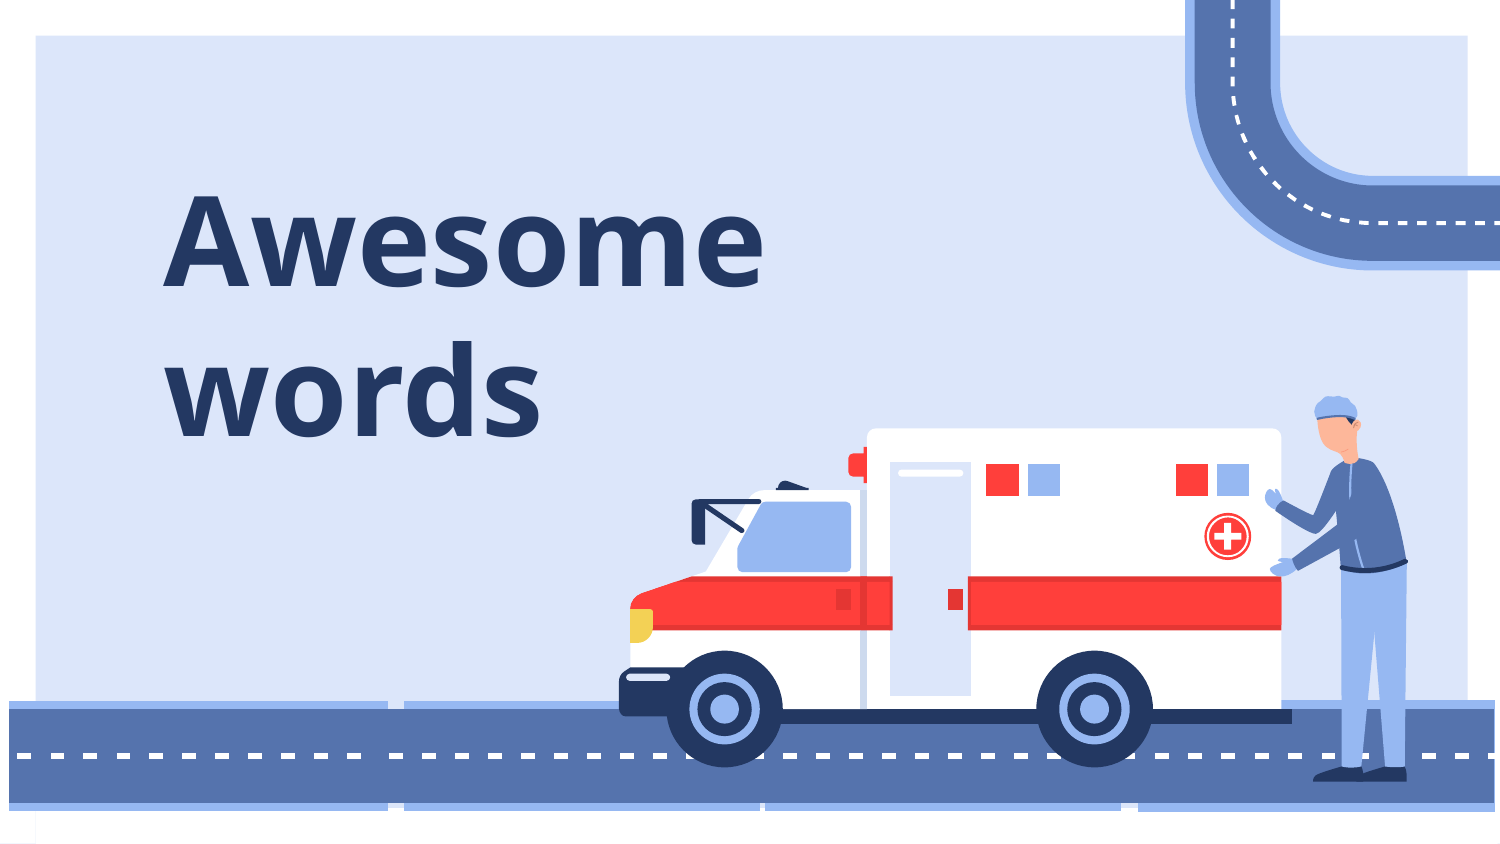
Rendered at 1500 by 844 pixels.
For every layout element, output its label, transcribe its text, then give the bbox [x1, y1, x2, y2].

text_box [1258, 395, 1410, 782]
title Awesome words [148, 152, 1003, 472]
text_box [618, 428, 1253, 768]
